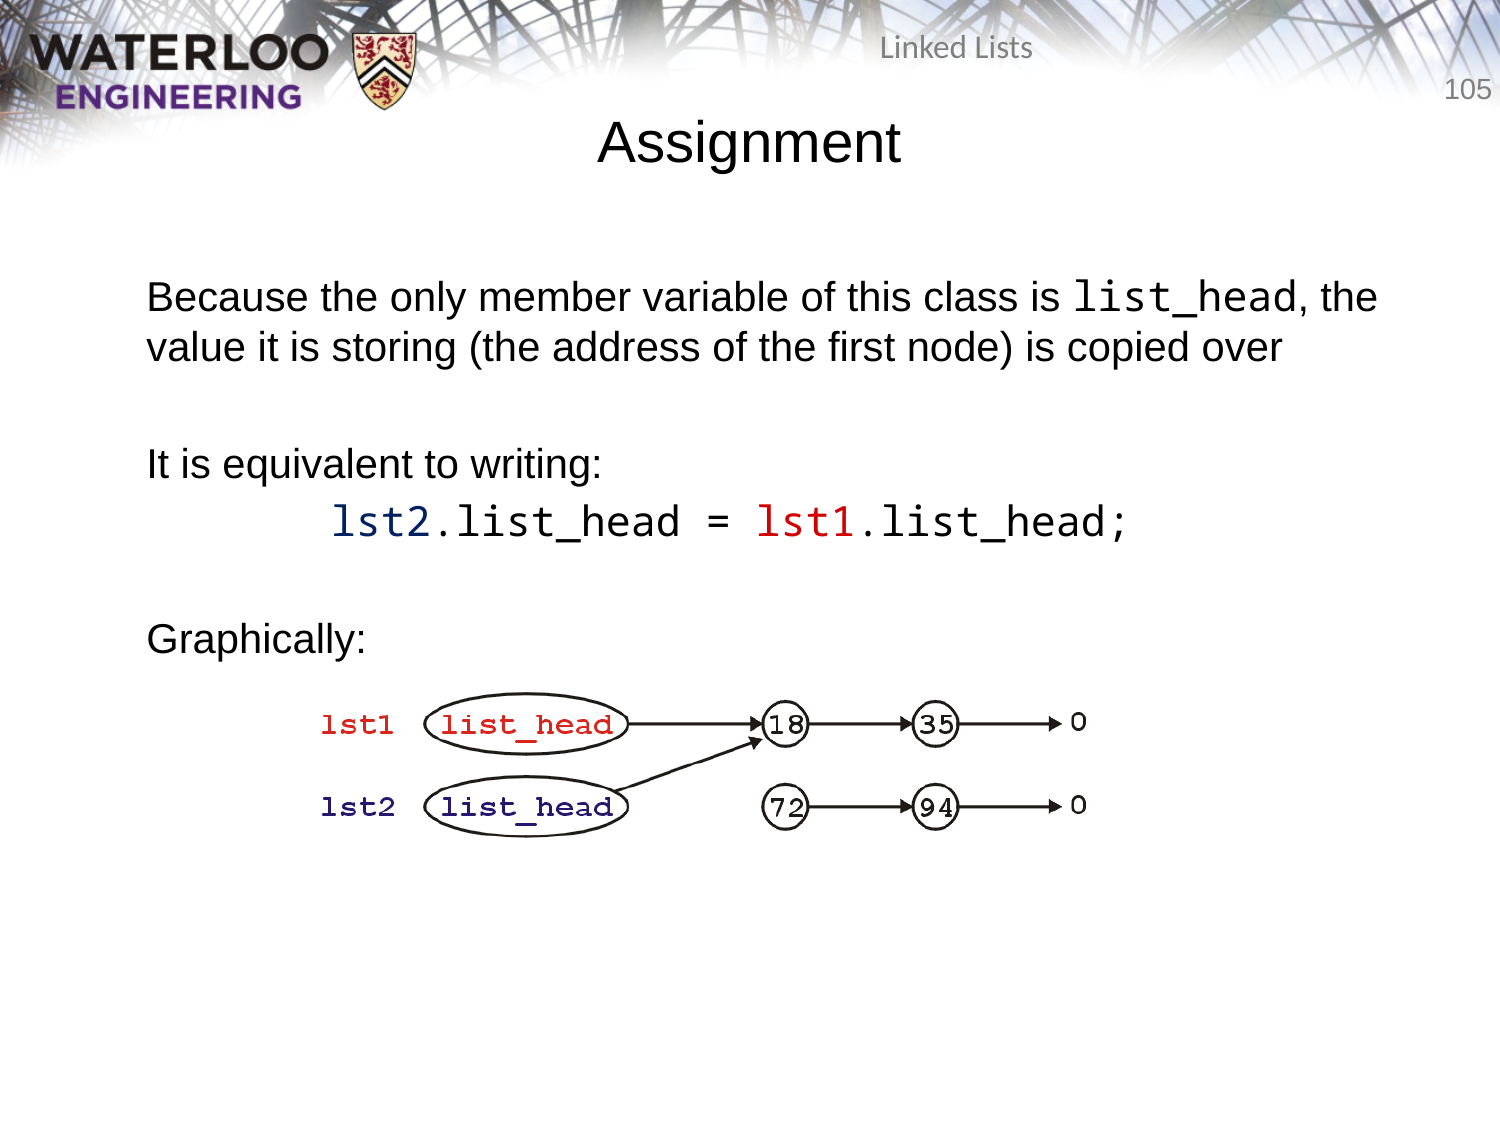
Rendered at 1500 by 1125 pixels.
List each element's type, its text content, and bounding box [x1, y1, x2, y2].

list Because the only member variable of this class is list_head, the value it is storing (the address of the first node) is copied over It is equivalent to writing: lst2.list_head = lst1.list_head; Graphically: [74, 262, 1426, 1006]
title Assignment [74, 44, 1426, 233]
picture [0, 0, 1500, 1125]
